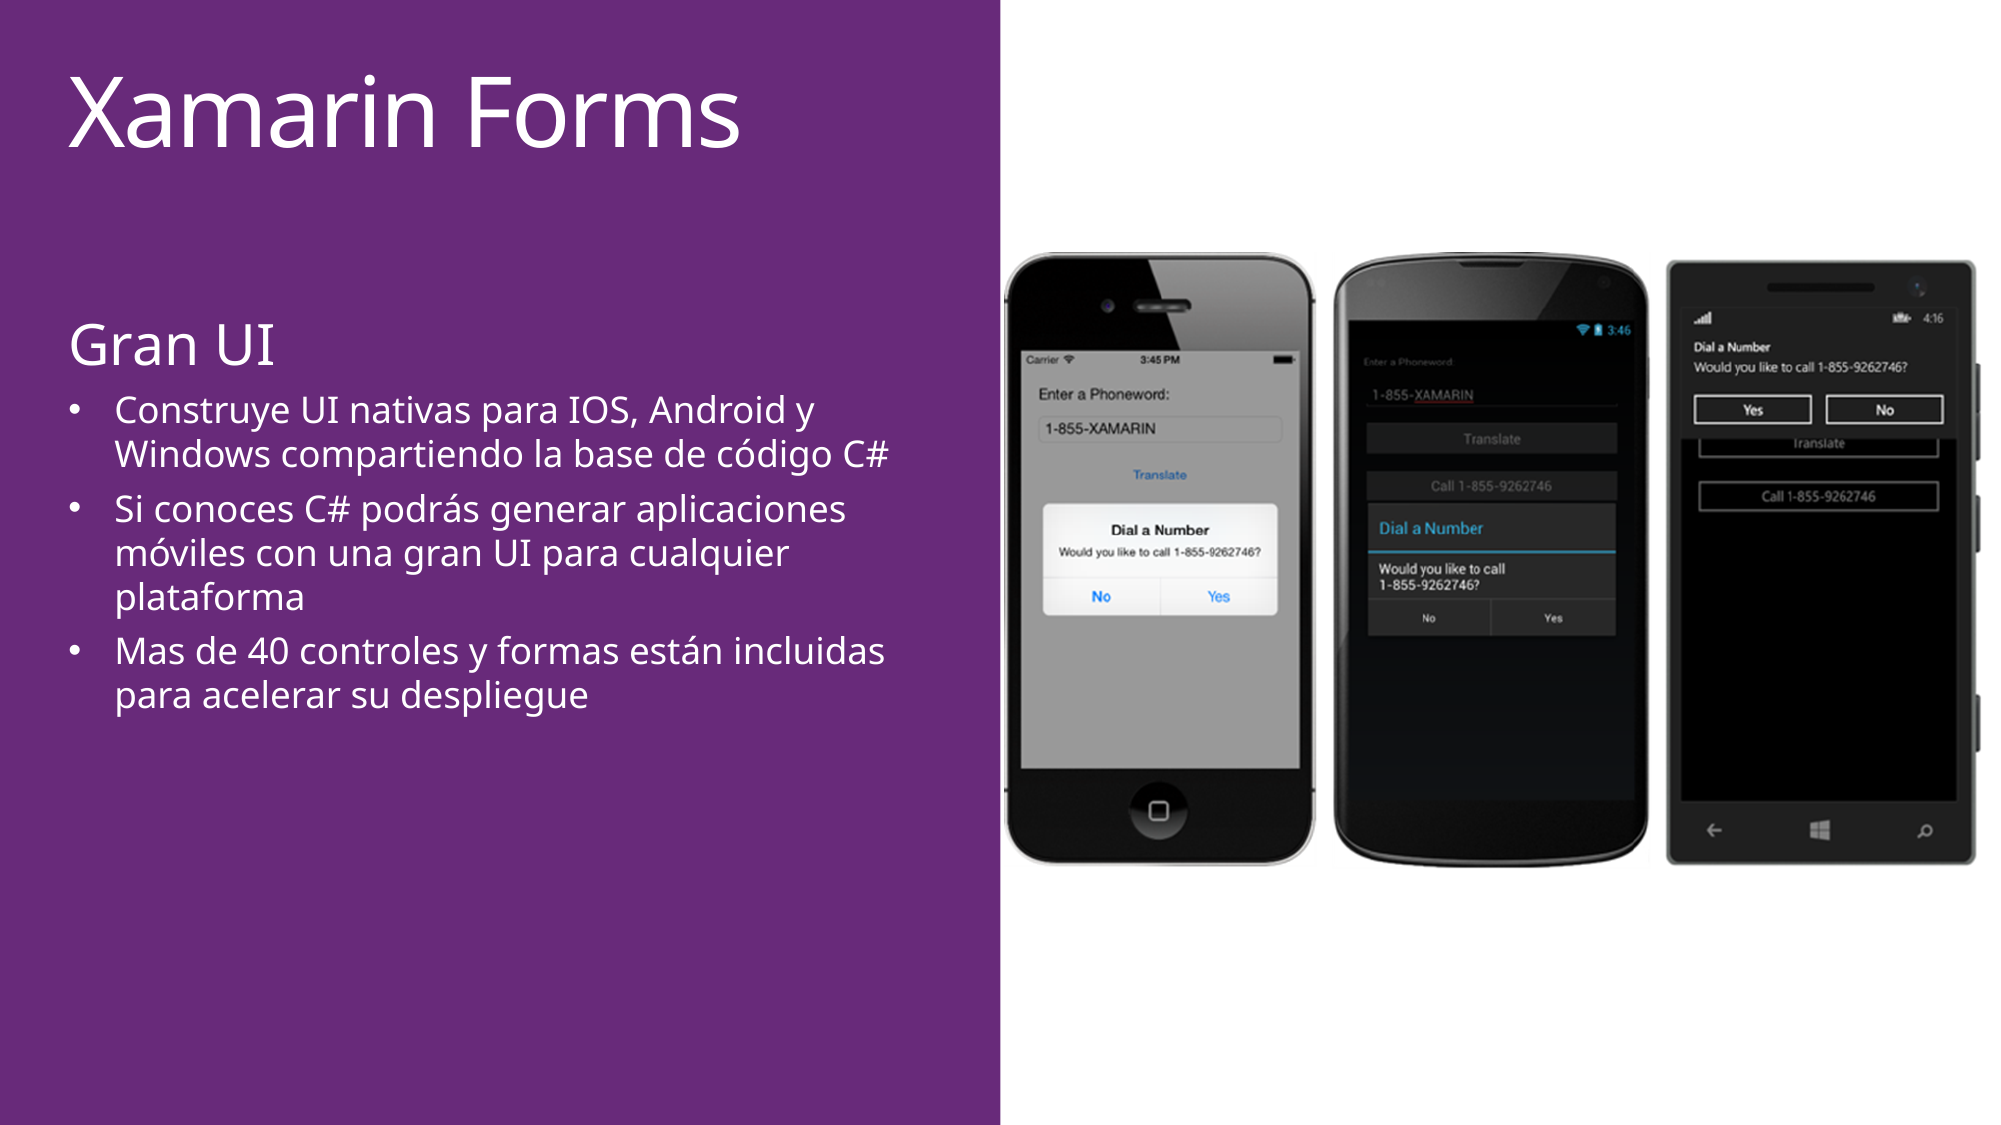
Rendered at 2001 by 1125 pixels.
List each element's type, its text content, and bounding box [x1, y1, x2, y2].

list Gran UI Construye UI nativas para IOS, Android y Windows compartiendo la base de código C# Si conoces C# podrás generar aplicaciones móviles con una gran UI para cualquier plataforma Mas de 40 controles y formas están incluidas para acelerar su despliegue [44, 292, 927, 692]
picture [1004, 252, 2000, 873]
title Xamarin Forms [44, 47, 927, 292]
